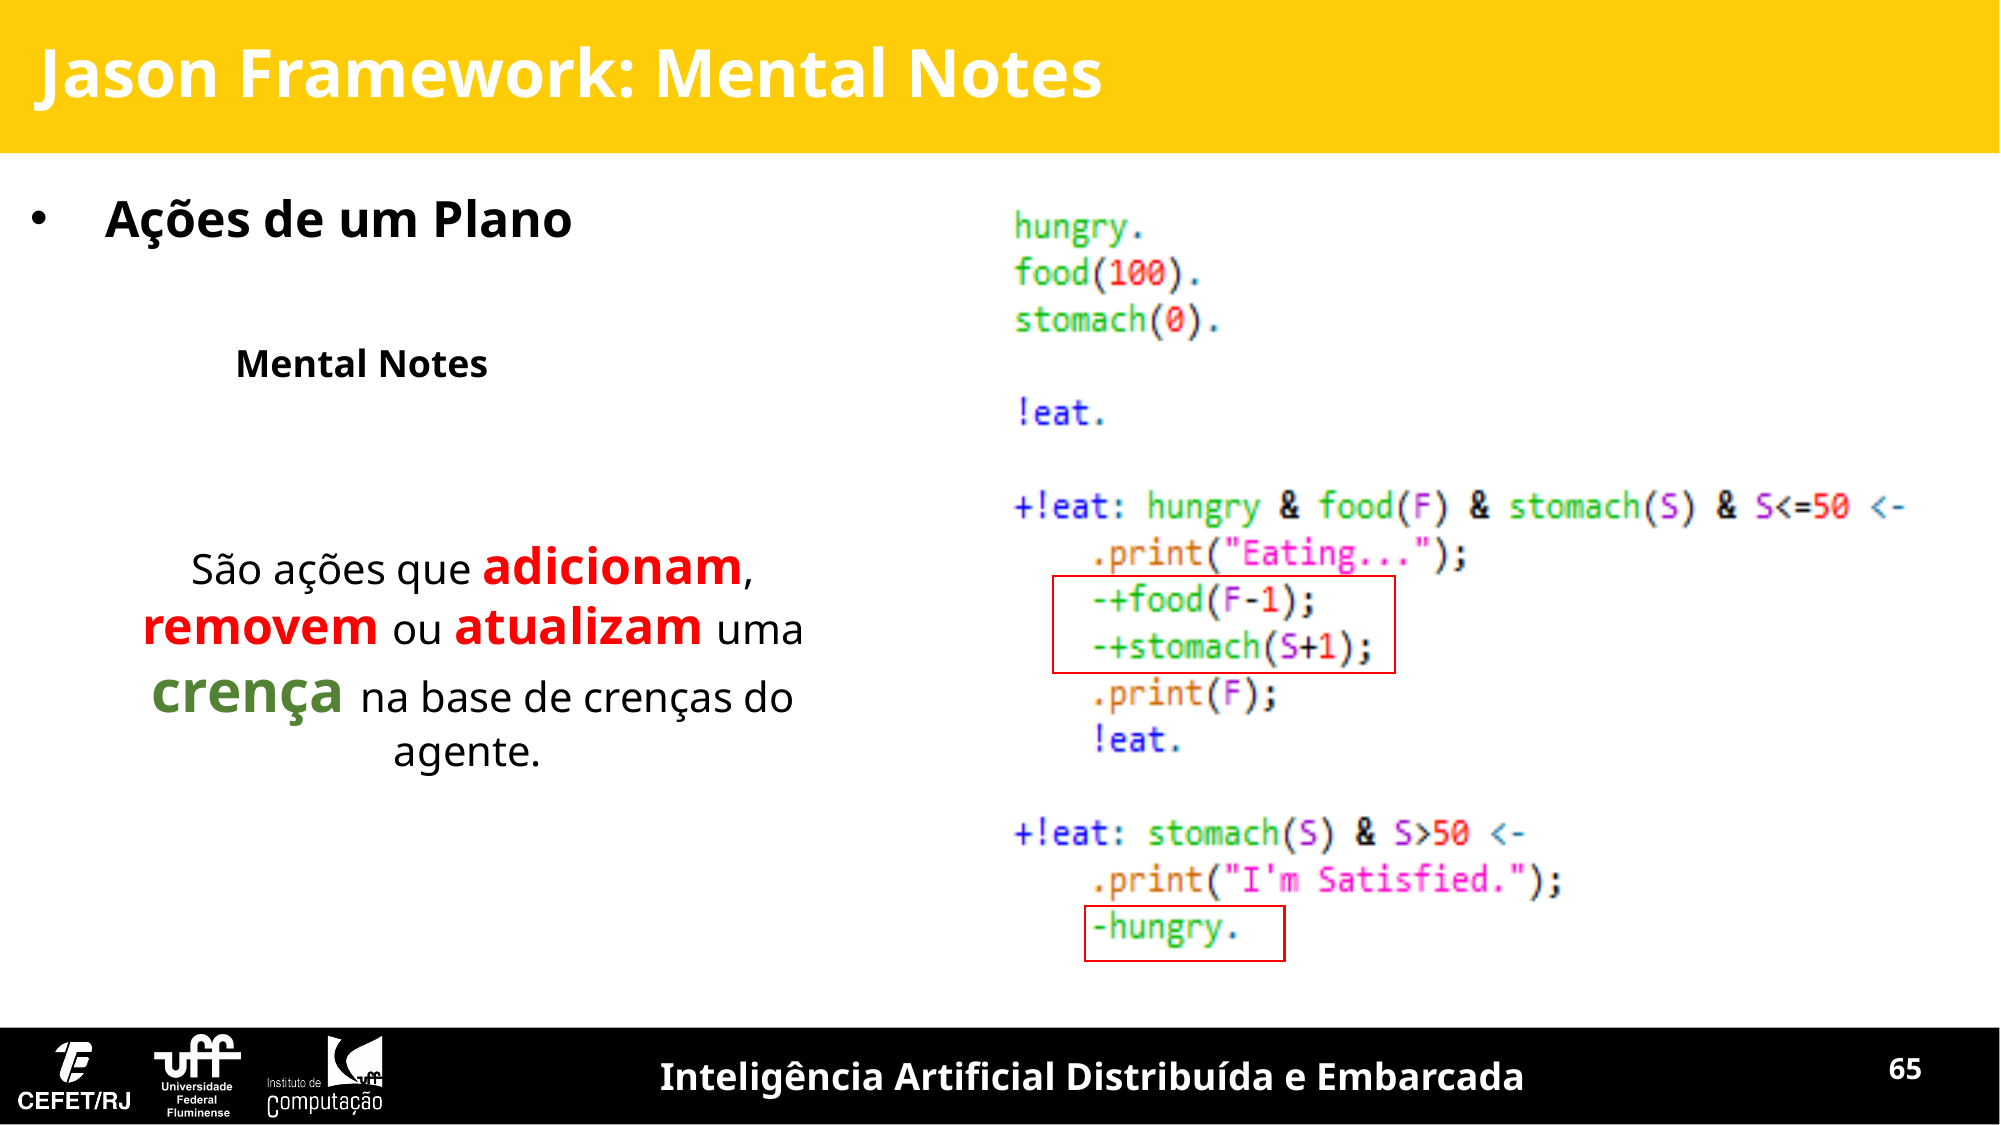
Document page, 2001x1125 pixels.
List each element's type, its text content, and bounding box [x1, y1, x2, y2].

text_box Jason Framework: Mental Notes [25, 23, 2000, 119]
picture [265, 1033, 384, 1118]
text_box Ações de um Plano [15, 180, 1291, 255]
text_box São ações que adicionam, removem ou atualizam uma crença na base de crenças do agente. [116, 527, 831, 782]
picture [18, 1021, 130, 1125]
picture [1012, 205, 1984, 983]
picture [153, 1033, 242, 1122]
text_box Mental Notes [220, 338, 1012, 409]
